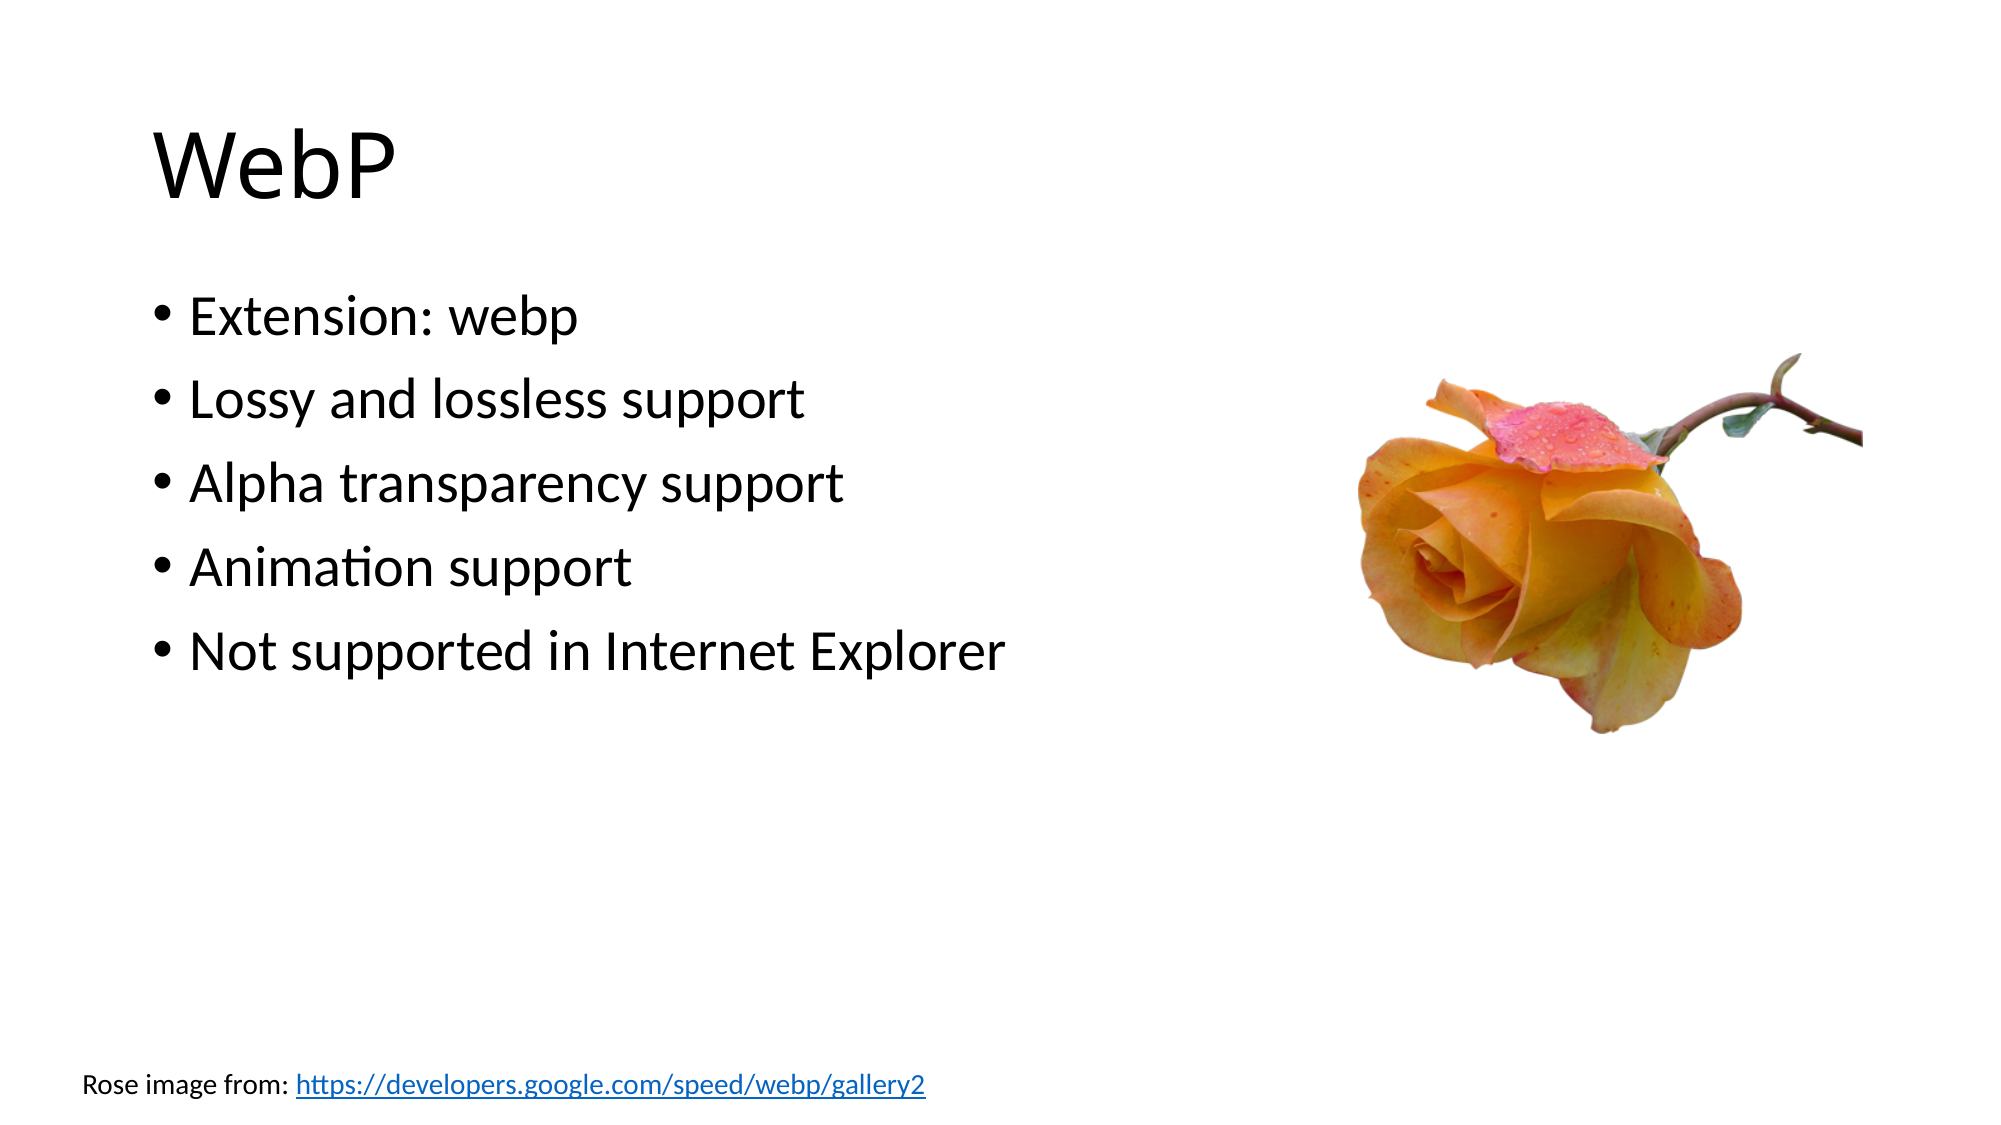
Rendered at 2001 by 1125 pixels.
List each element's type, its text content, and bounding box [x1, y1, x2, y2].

picture [1358, 353, 1863, 734]
text_box Rose image from: https://developers.google.com/speed/webp/gallery2 [67, 1058, 1831, 1108]
title WebP [137, 59, 1863, 278]
list Extension: webp Lossy and lossless support Alpha transparency support Animation support Not supported in Internet Explorer [137, 277, 1306, 992]
